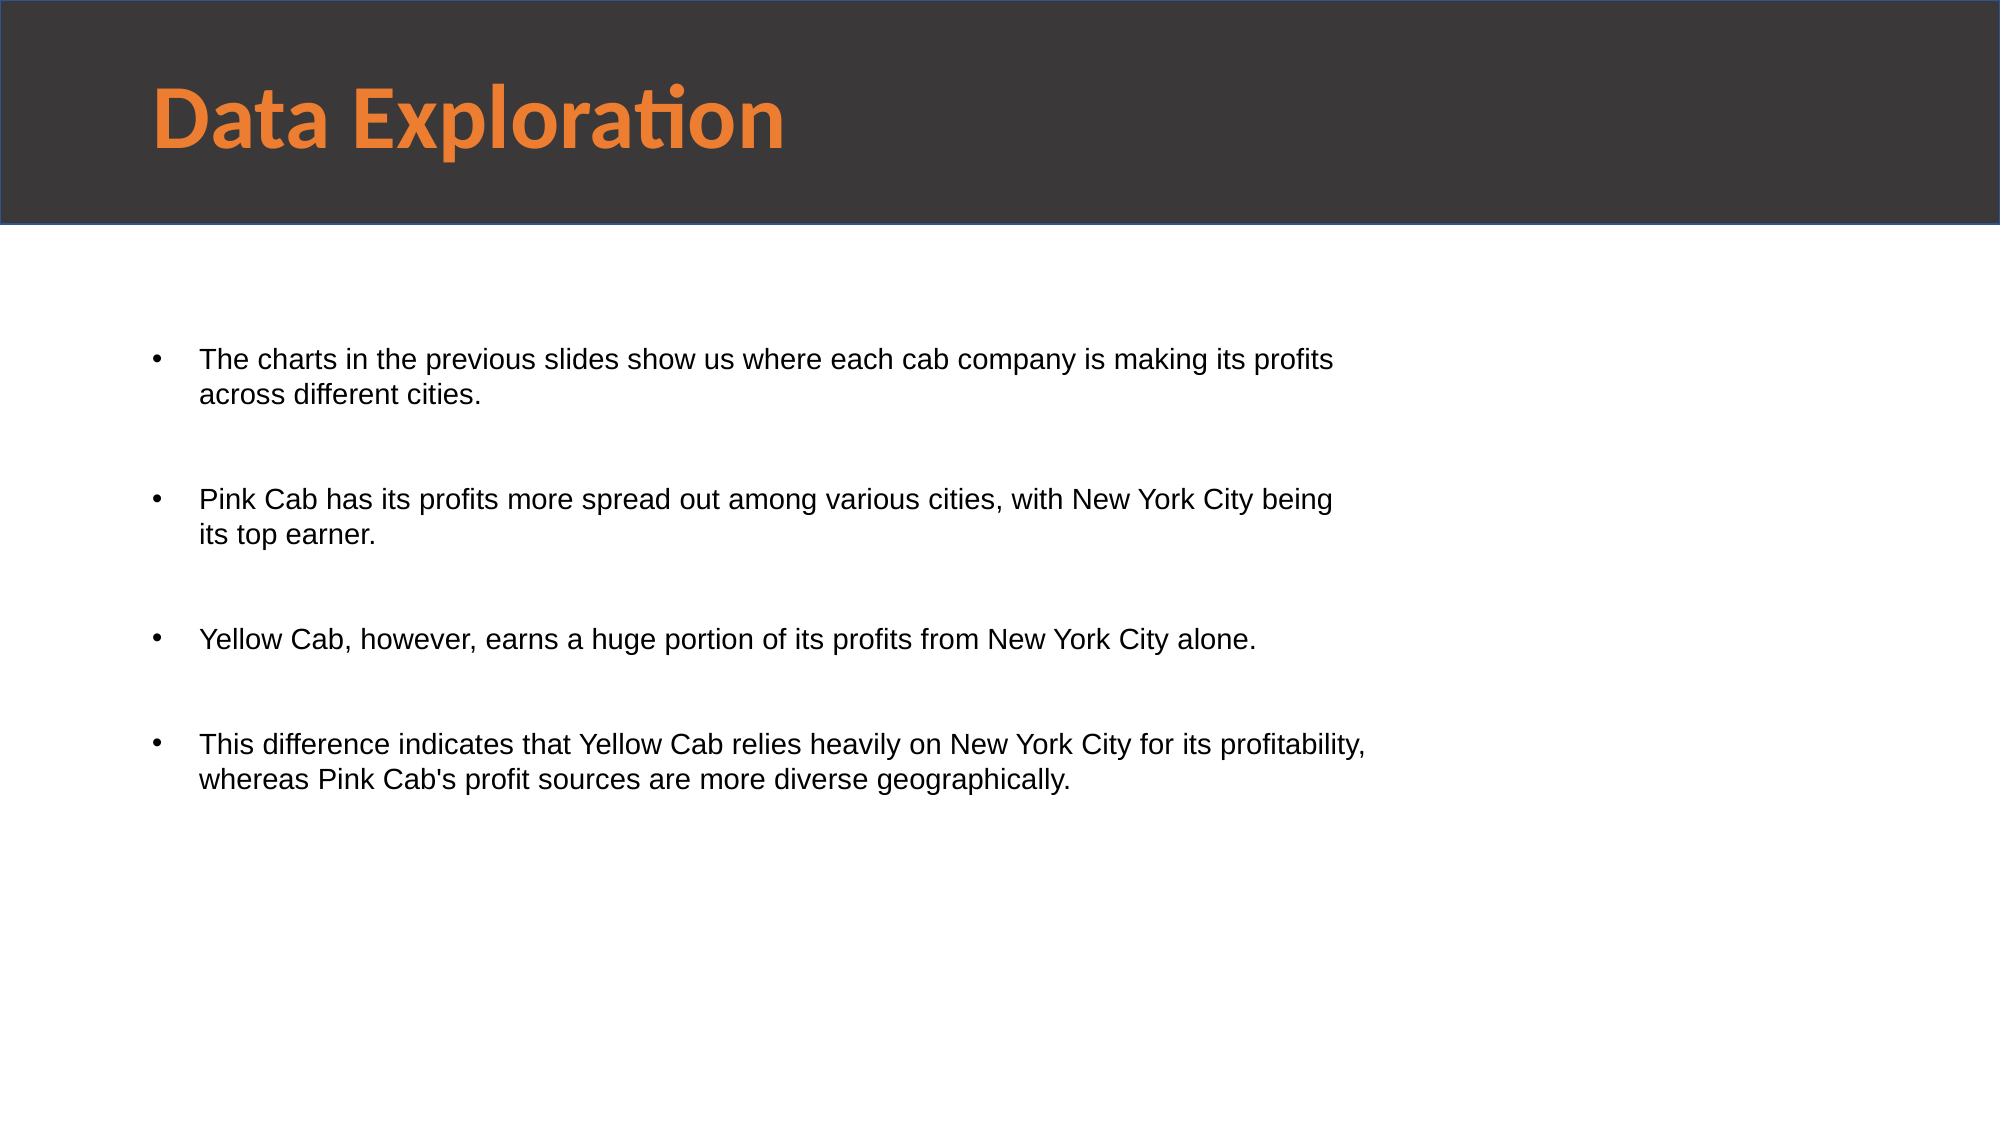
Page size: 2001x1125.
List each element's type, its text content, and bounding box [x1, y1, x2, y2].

text_box The charts in the previous slides show us where each cab company is making its profits across different cities. Pink Cab has its profits more spread out among various cities, with New York City being its top earner. Yellow Cab, however, earns a huge portion of its profits from New York City alone. This difference indicates that Yellow Cab relies heavily on New York City for its profitability, whereas Pink Cab's profit sources are more diverse geographically. [137, 333, 1387, 803]
text_box [0, 0, 2000, 224]
title Data Exploration [137, 9, 1863, 228]
